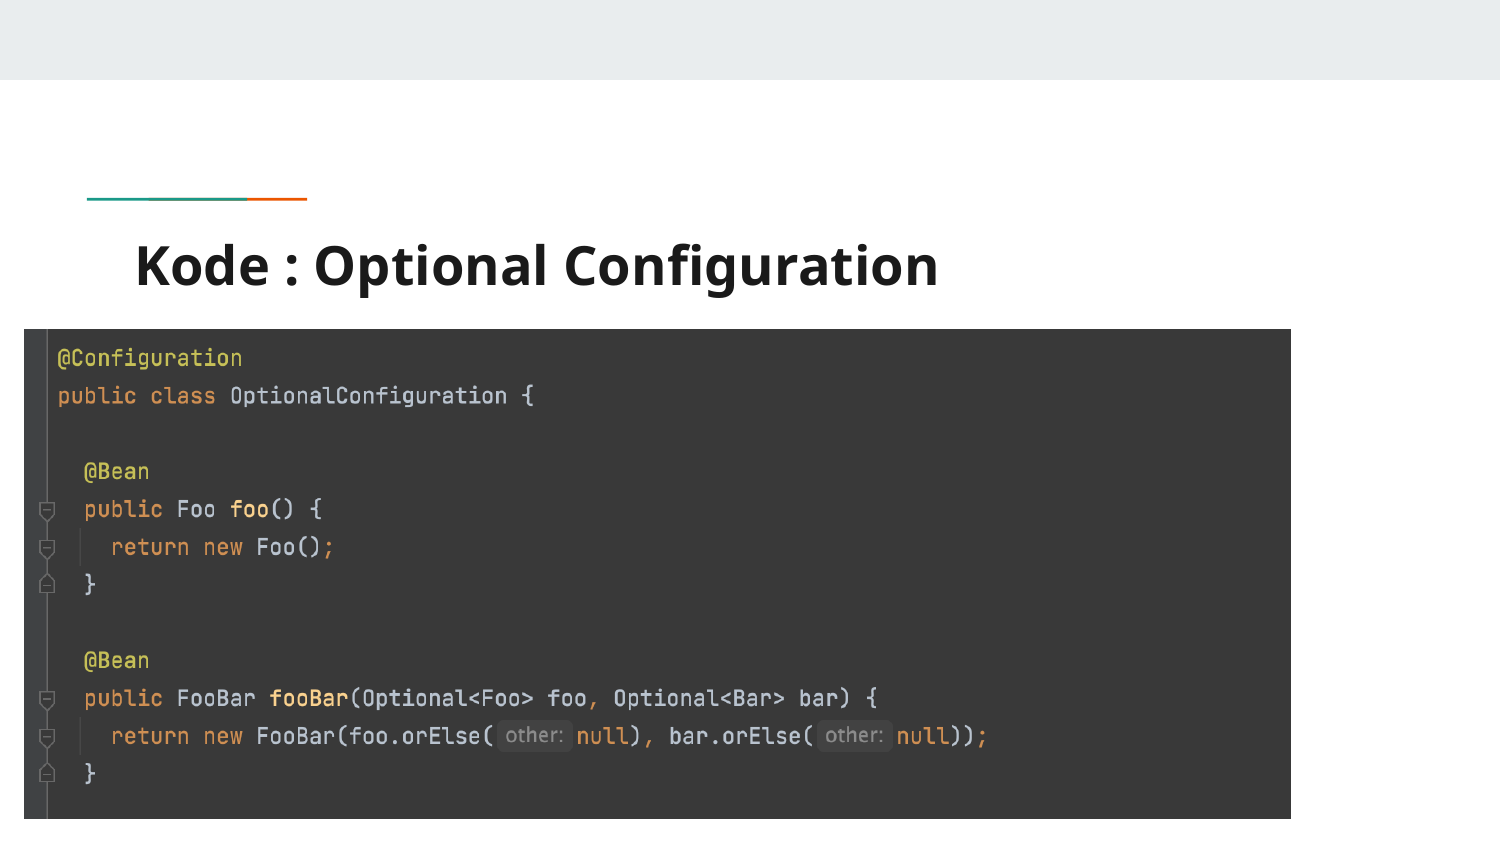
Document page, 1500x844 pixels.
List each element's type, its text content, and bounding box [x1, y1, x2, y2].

title Kode : Optional Configuration [119, 216, 1381, 305]
picture [24, 328, 1292, 819]
